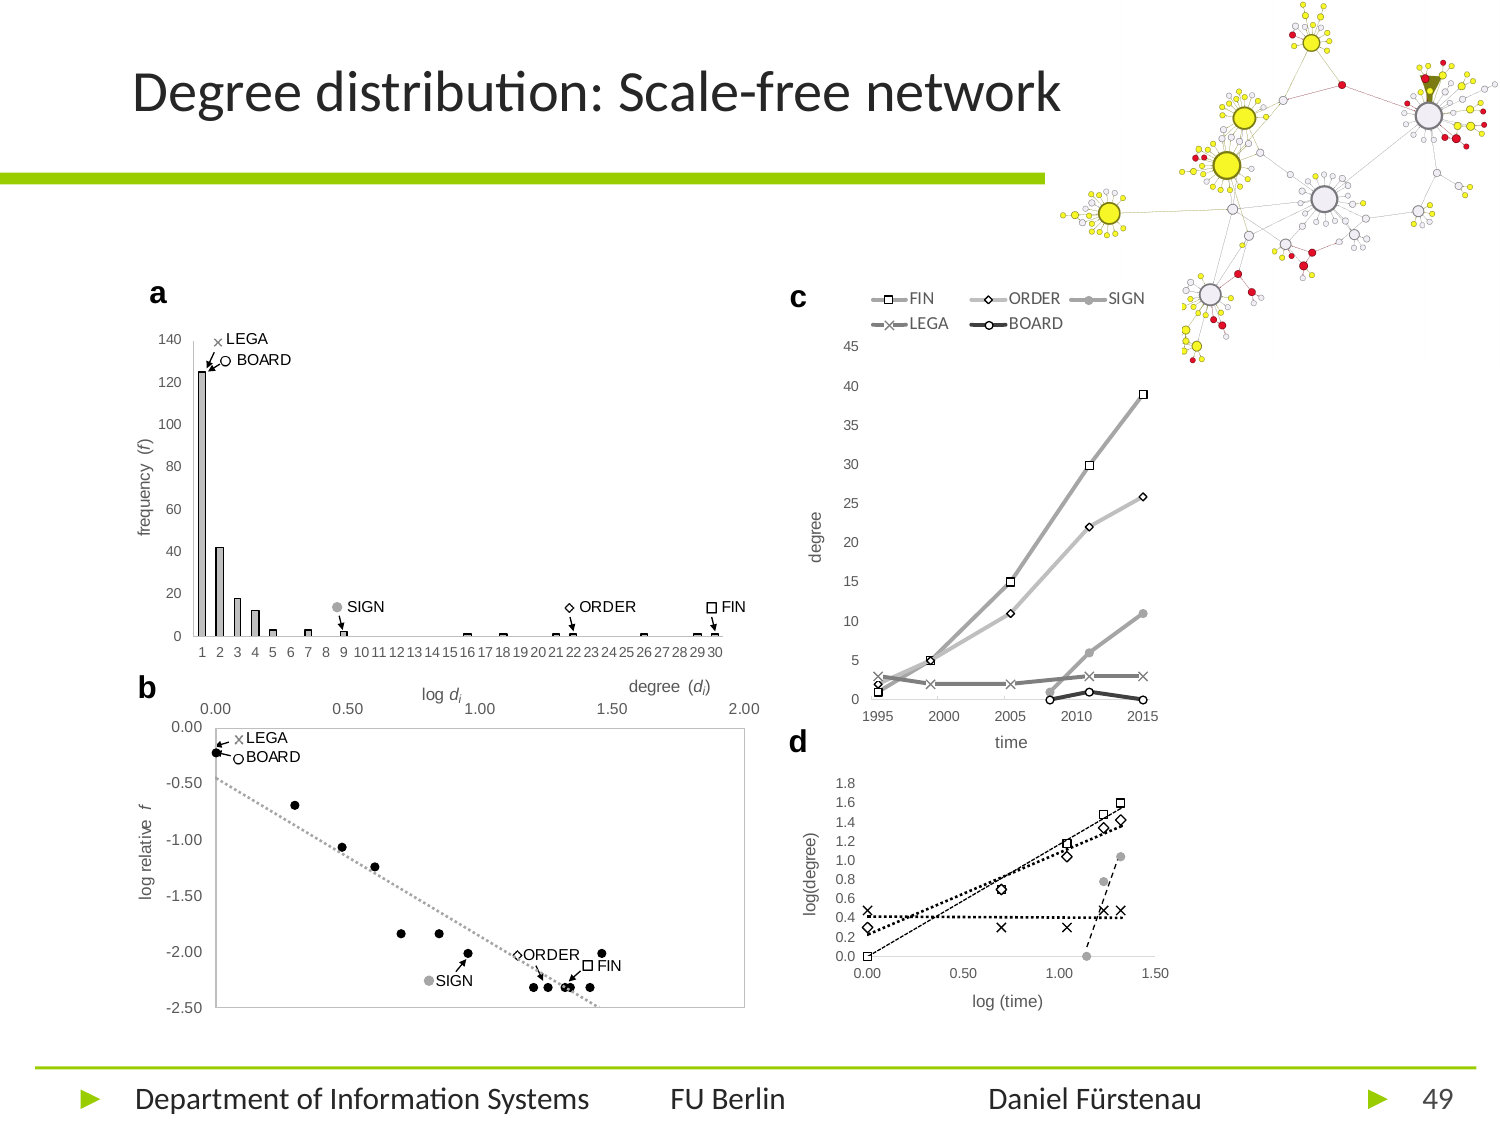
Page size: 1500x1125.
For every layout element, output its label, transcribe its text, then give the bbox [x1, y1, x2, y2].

slide_number 49 [1394, 1071, 1454, 1123]
title Degree distribution: Scale-free network [118, 0, 1043, 178]
picture [117, 0, 1500, 1017]
